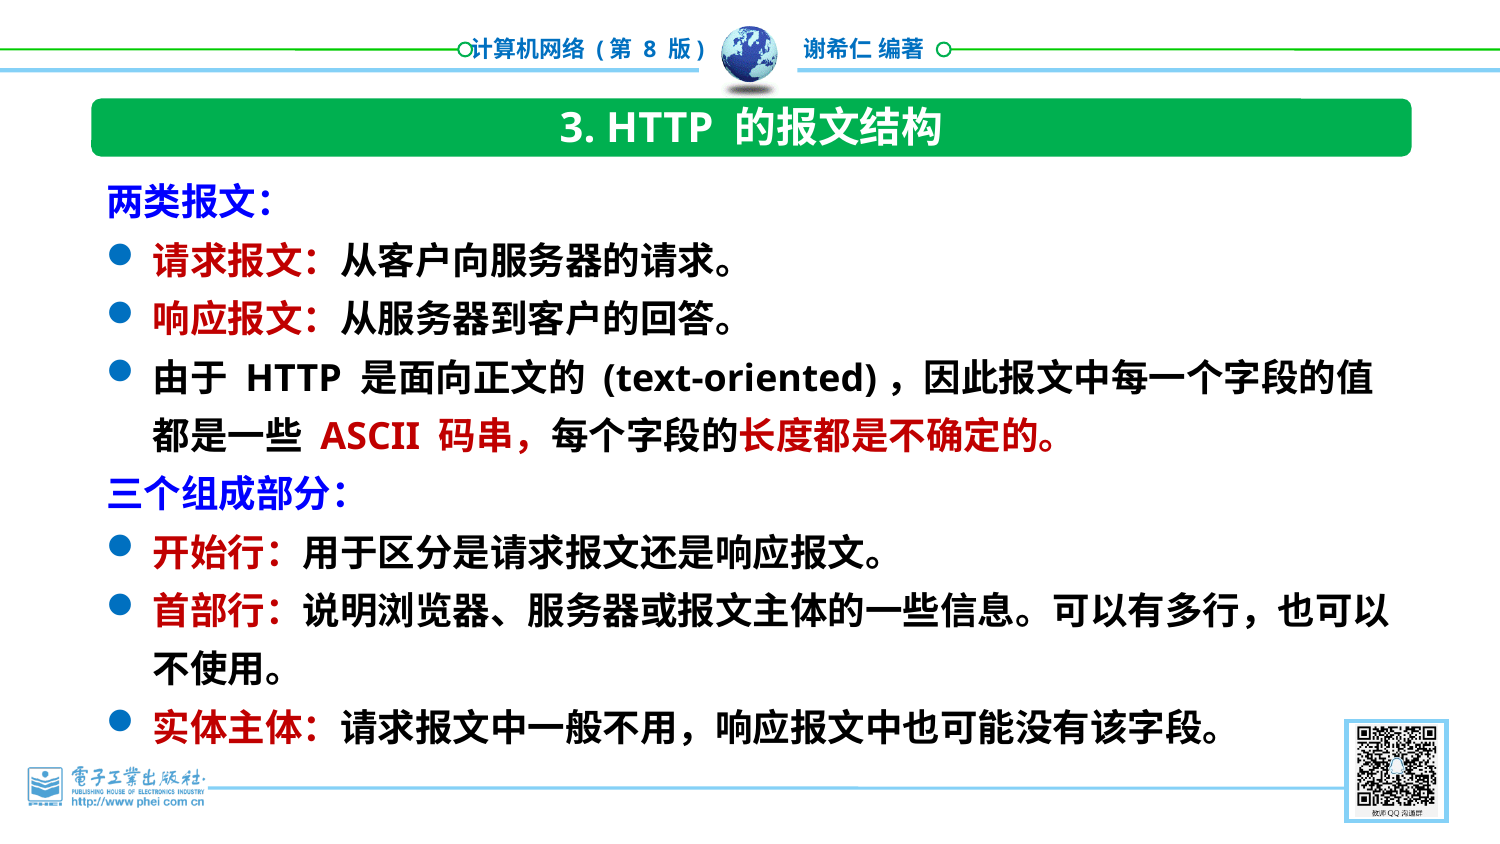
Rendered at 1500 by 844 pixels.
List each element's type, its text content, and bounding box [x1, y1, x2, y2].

text_box 3. HTTP 的报文结构 [544, 93, 959, 157]
picture [1355, 724, 1438, 817]
text_box [91, 98, 544, 157]
text_box [959, 98, 1412, 157]
picture [23, 764, 208, 809]
picture [719, 24, 779, 93]
text_box 两类报文： 请求报文：从客户向服务器的请求。 响应报文：从服务器到客户的回答。 由于 HTTP 是面向正文的 (text-oriented)，因此报文中每一个字段的值都是一些 ASCII 码串，每个字段的长度都是不确定的。 三个组成部分： 开始行：用于区分是请求报文还是响应报文。 首部行：说明浏览器、服务器或报文主体的一些信息。可以有多行，也可以不使用。 实体主体：请求报文中一般不用，响应报文中也可能没有该字段。 [91, 157, 1412, 756]
